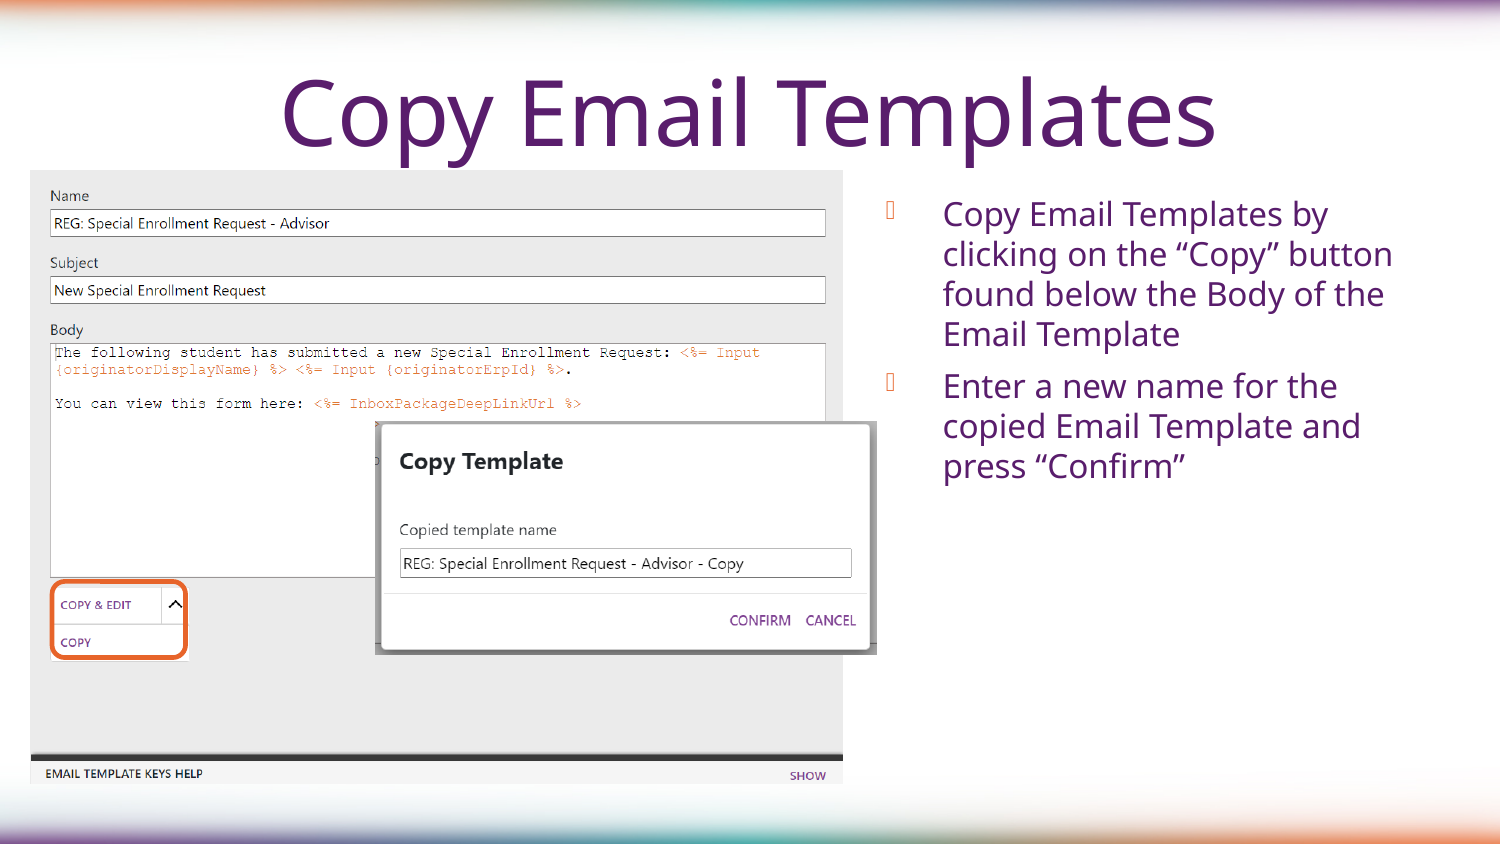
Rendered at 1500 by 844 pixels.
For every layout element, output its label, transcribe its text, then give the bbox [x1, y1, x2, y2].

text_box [30, 170, 843, 784]
text_box Copy Email Templates by clicking on the “Copy” button found below the Body of the Email Template Enter a new name for the copied Email Template and press “Confirm” [884, 191, 1399, 515]
text_box Copy Email Templates [59, 47, 1441, 219]
picture [0, 0, 1500, 844]
